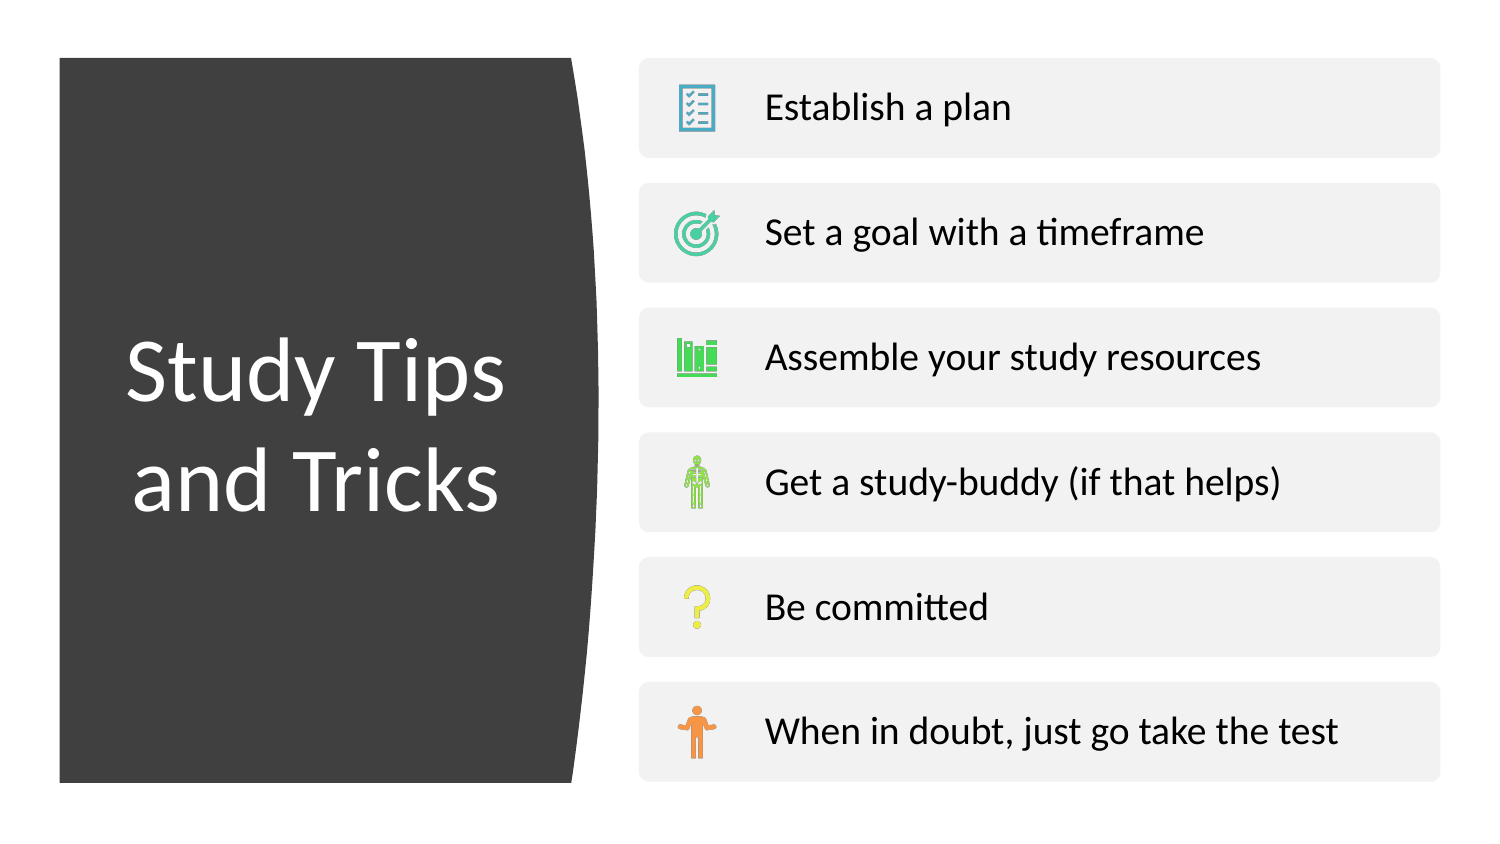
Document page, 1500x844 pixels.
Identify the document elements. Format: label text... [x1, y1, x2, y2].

title Study Tips and Tricks [106, 124, 527, 715]
text_box [57, 55, 601, 785]
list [638, 57, 1441, 783]
